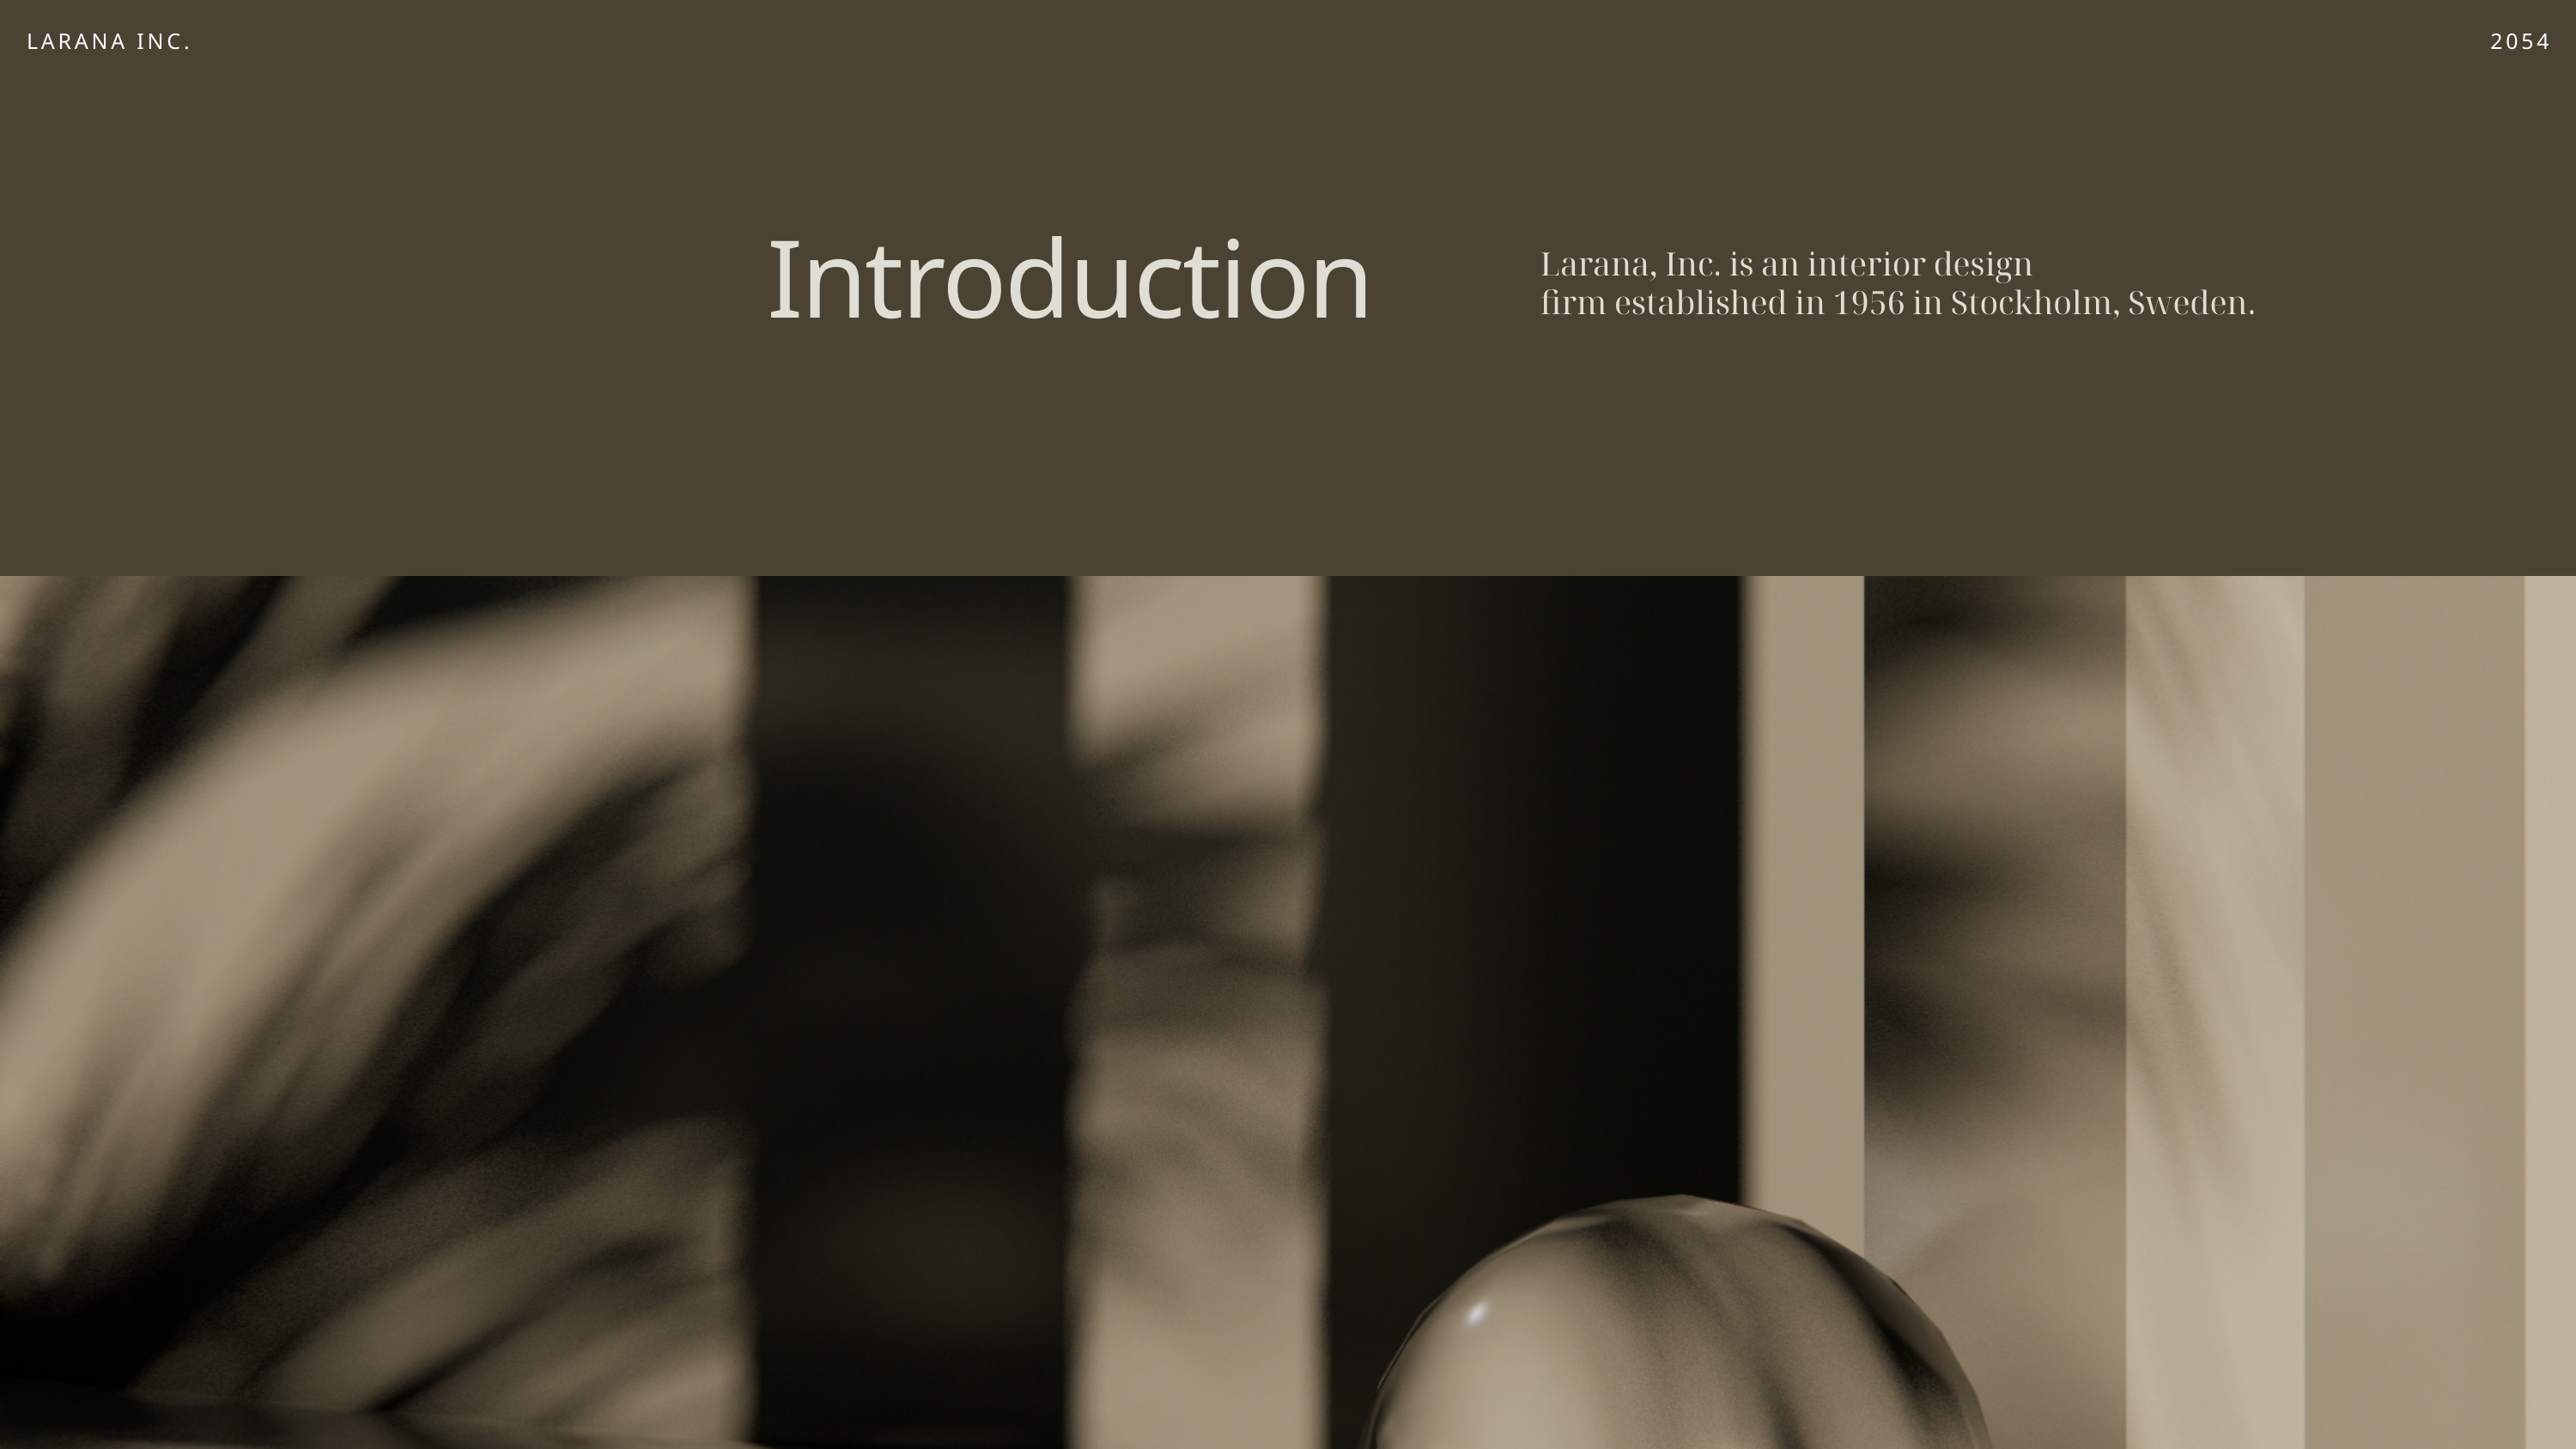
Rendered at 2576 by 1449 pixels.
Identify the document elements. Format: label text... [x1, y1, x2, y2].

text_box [0, 576, 2576, 1449]
text_box Larana, Inc. is an interior design firm established in 1956 in Stockholm, Sweden. [1540, 244, 2432, 322]
text_box LARANA INC. [27, 32, 279, 54]
text_box Introduction [365, 189, 1375, 340]
text_box 2054 [2296, 32, 2549, 54]
